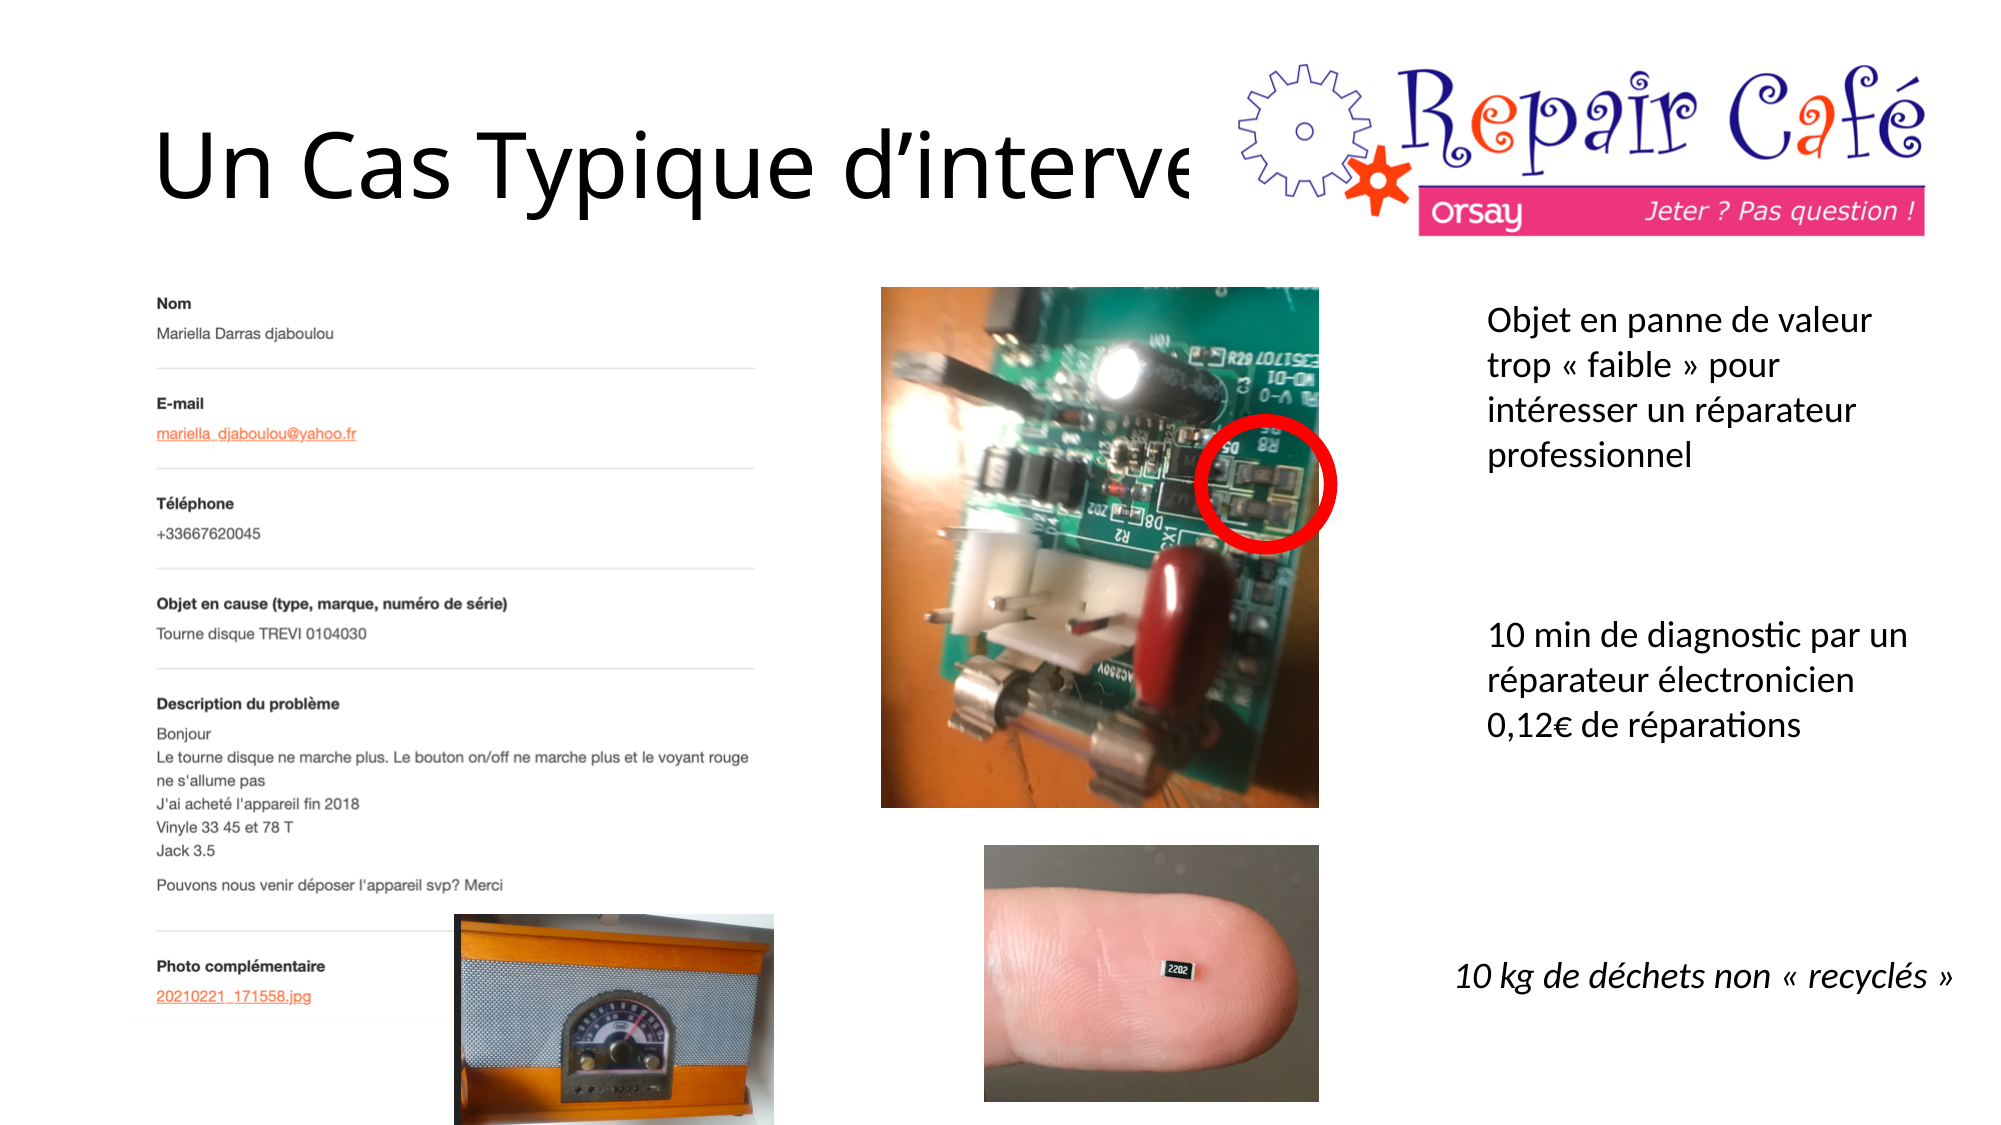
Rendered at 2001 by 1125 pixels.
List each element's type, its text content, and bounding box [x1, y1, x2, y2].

text_box Objet en panne de valeur trop « faible » pour intéresser un réparateur professionnel 10 min de diagnostic par un réparateur électronicien 0,12€ de réparations [1472, 287, 1945, 753]
picture [984, 845, 1319, 1102]
text_box 10 kg de déchets non « recyclés » [1438, 943, 1979, 1003]
picture [133, 282, 776, 1125]
text_box [1324, 451, 1333, 517]
text_box Un Cas Typique d’intervention [137, 59, 1185, 278]
picture [881, 287, 1319, 808]
picture [1189, 0, 2000, 275]
